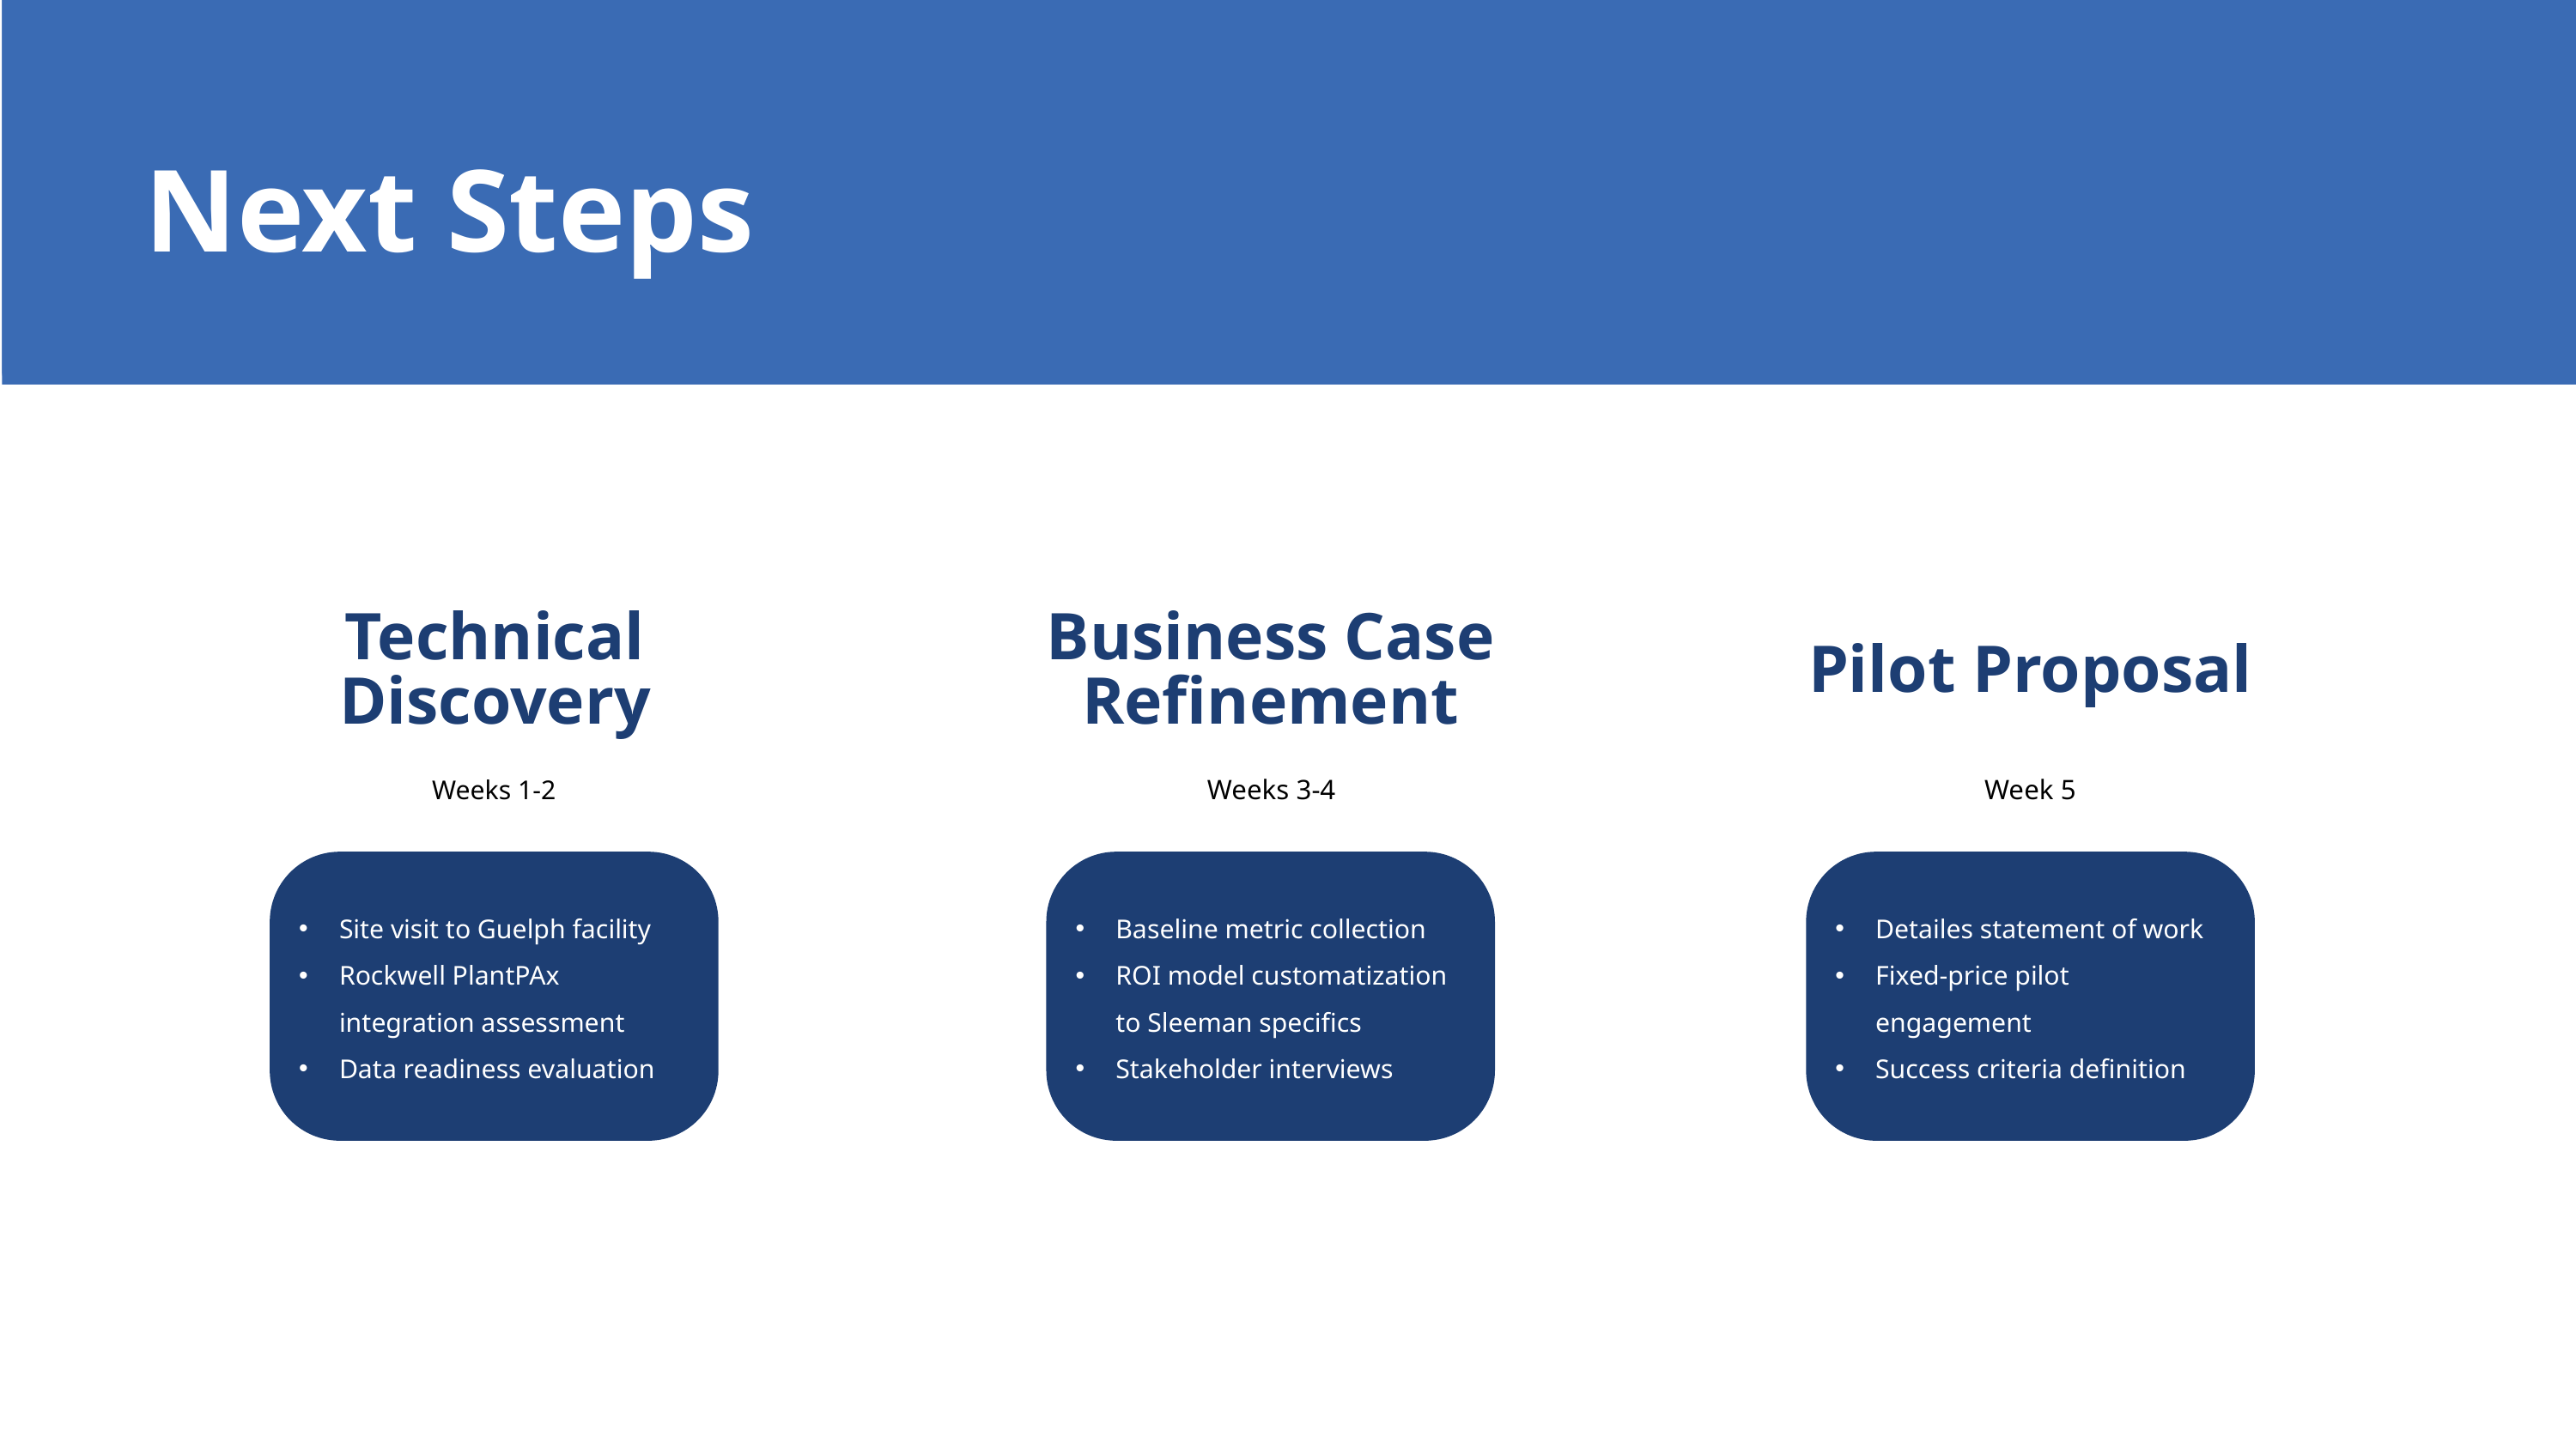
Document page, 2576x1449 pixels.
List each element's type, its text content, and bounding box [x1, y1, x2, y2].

text_box Week 5 [1834, 767, 2227, 805]
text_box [269, 851, 719, 1142]
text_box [1806, 851, 2256, 1142]
text_box Weeks 1-2 [298, 767, 690, 805]
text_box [2, 0, 2576, 385]
text_box Business Case Refinement [1013, 608, 1528, 737]
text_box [1046, 851, 1496, 1142]
text_box Technical Discovery [299, 608, 691, 737]
text_box Pilot Proposal [1806, 640, 2255, 706]
text_box Weeks 3-4 [1075, 767, 1468, 805]
